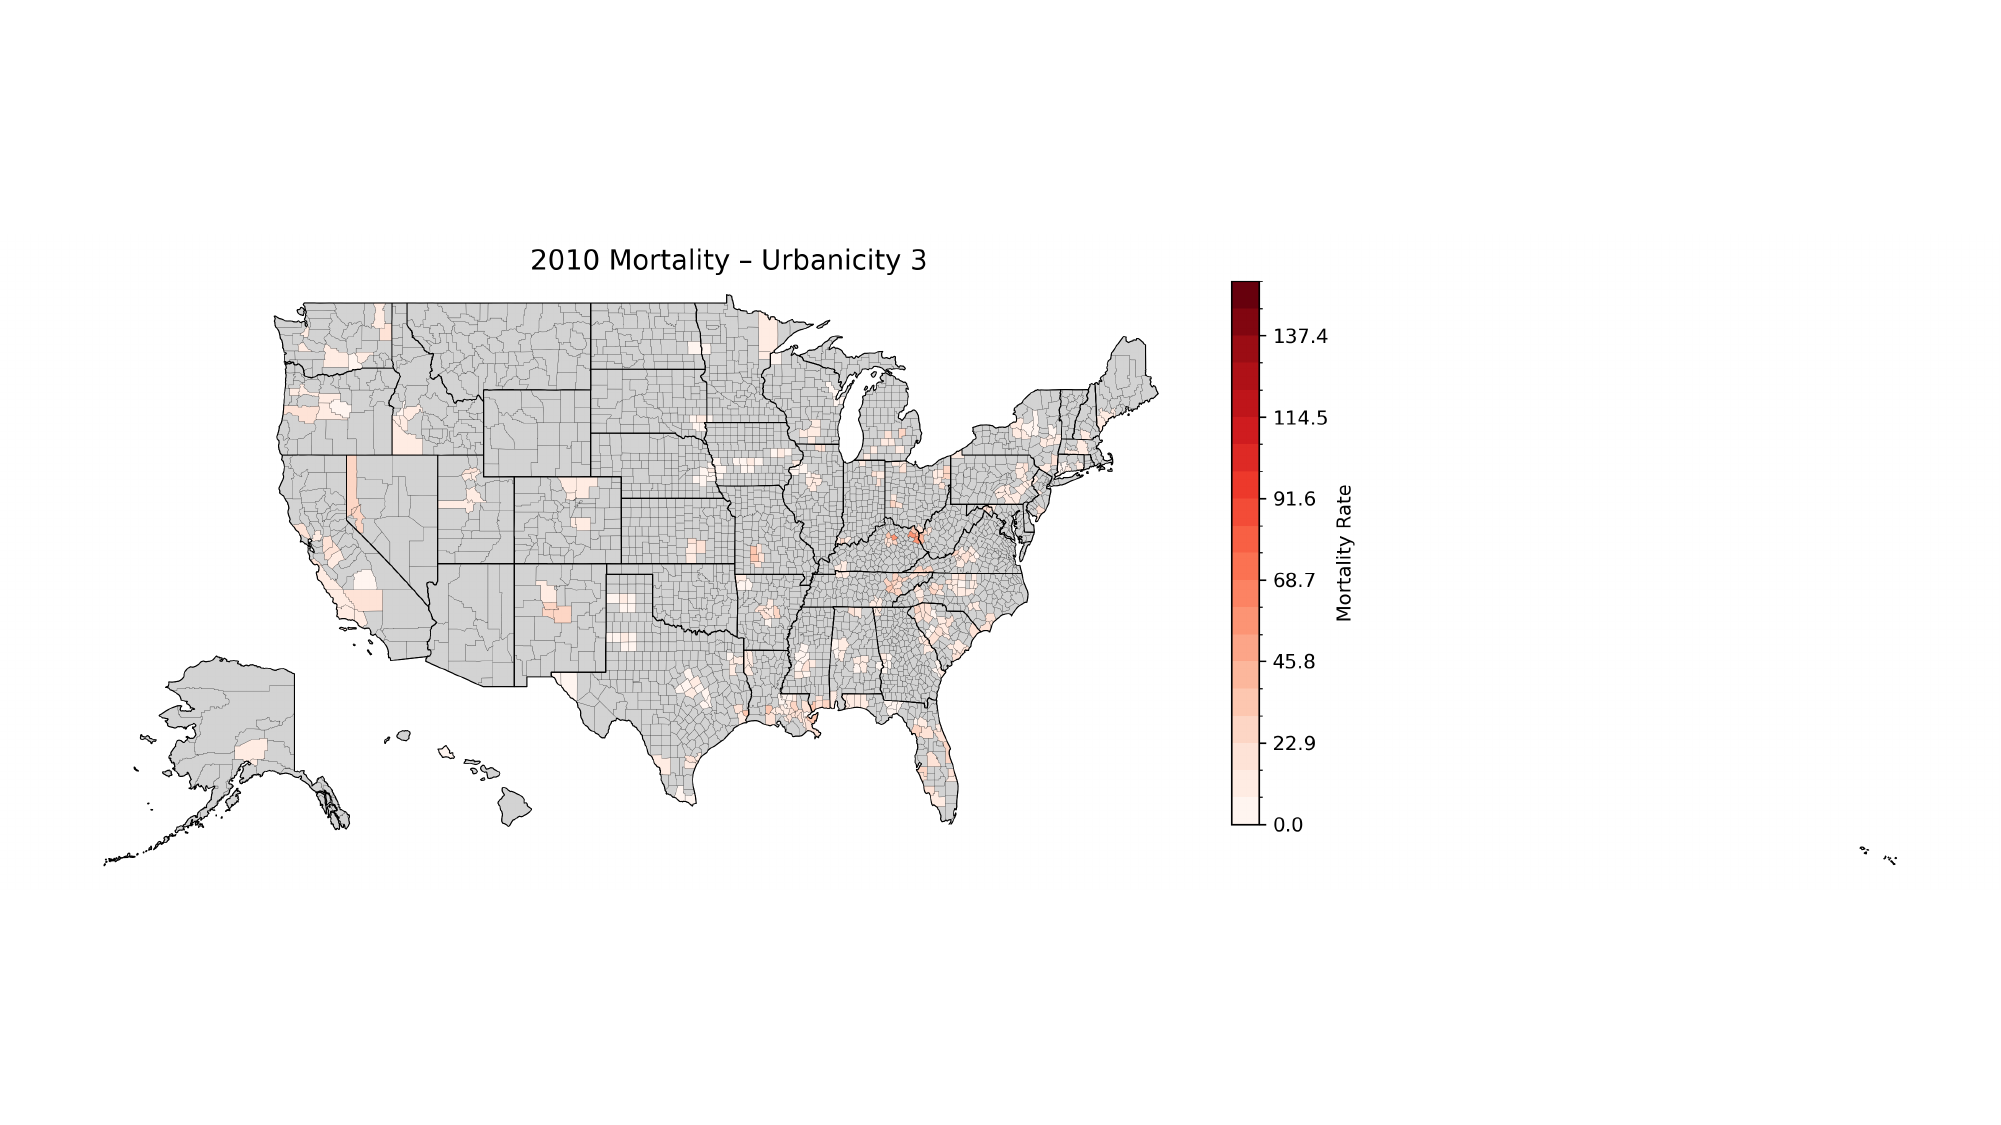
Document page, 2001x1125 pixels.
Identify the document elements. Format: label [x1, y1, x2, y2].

picture [0, 234, 2000, 891]
